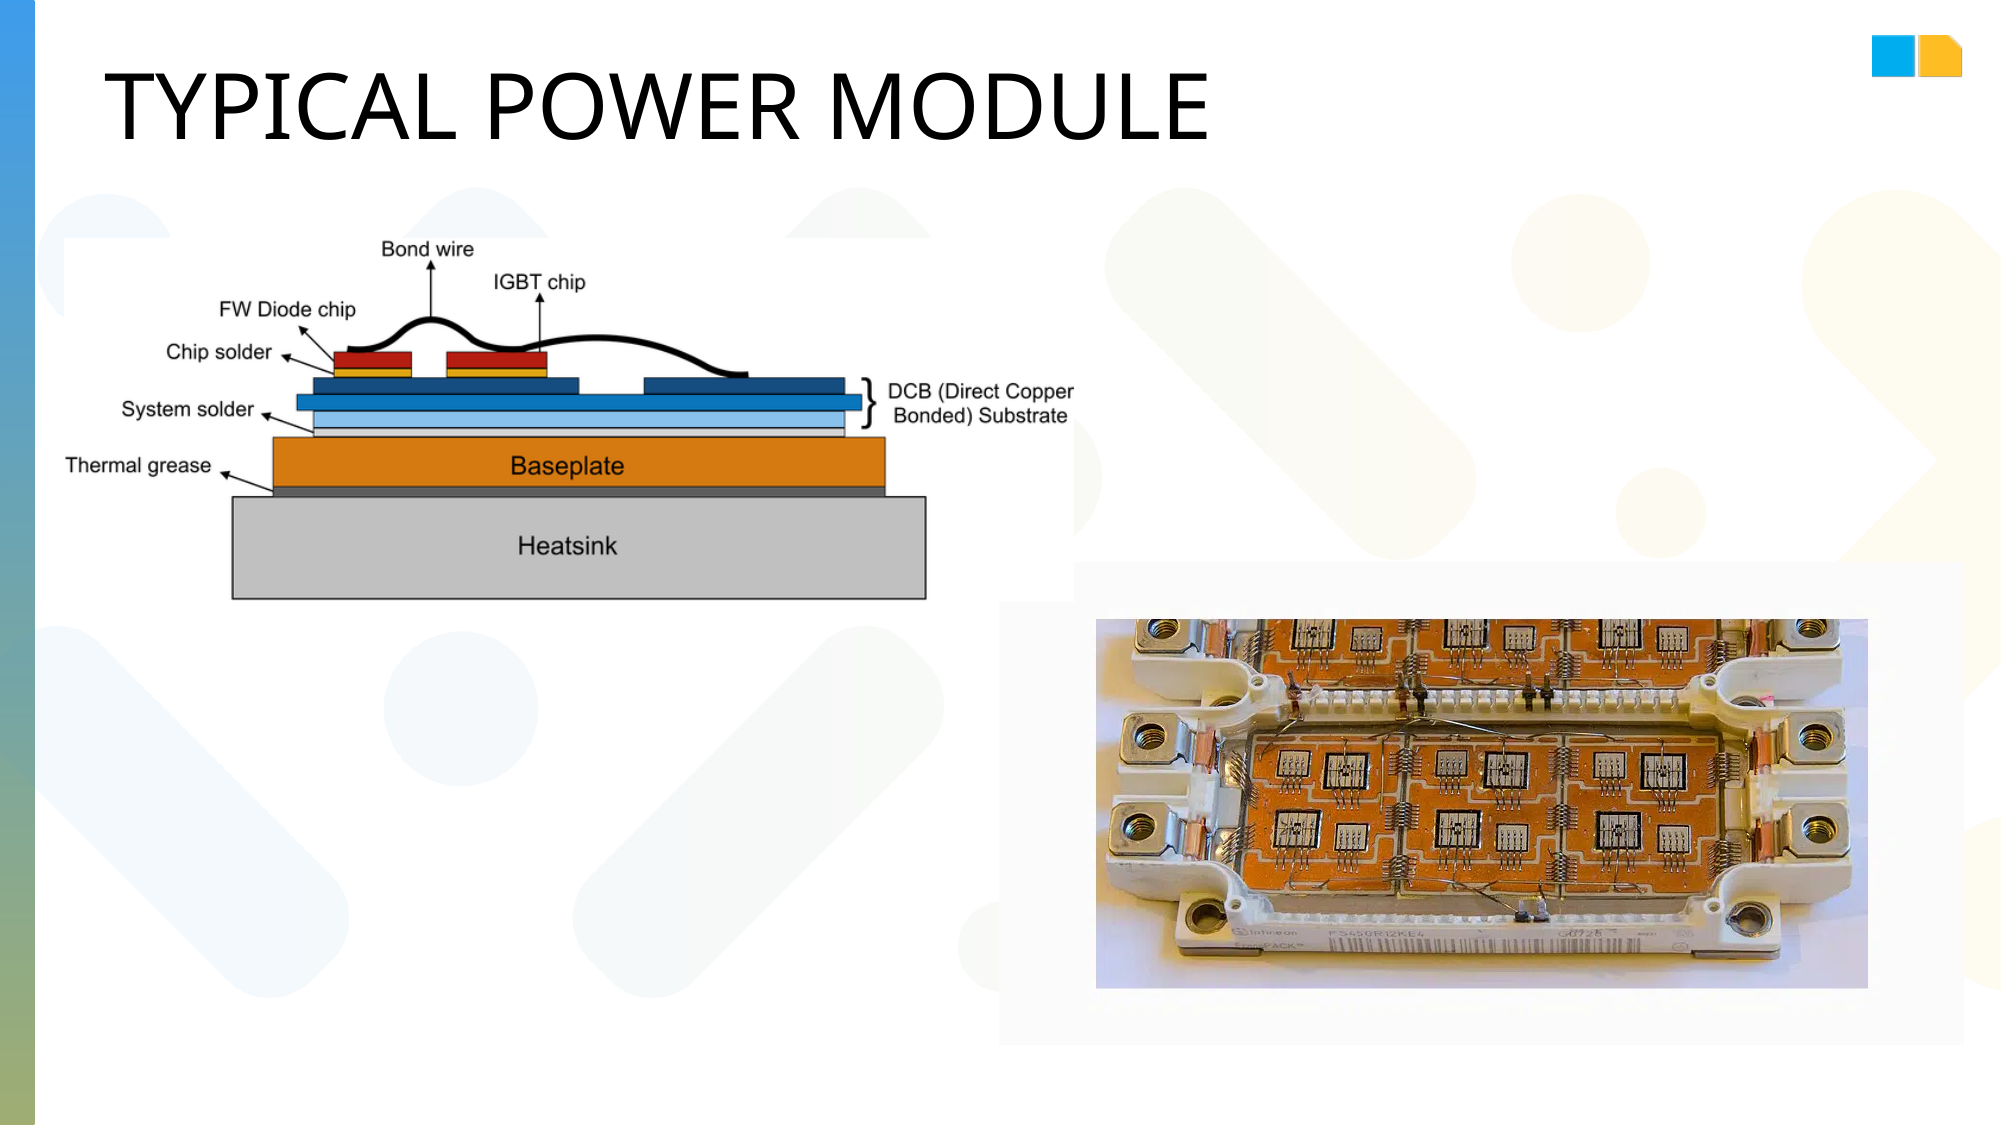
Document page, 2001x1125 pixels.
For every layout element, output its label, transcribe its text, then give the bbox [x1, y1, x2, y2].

title TYPICAL POWER MODULE [89, 53, 1815, 196]
picture [64, 238, 1964, 1045]
picture [1872, 35, 1964, 79]
